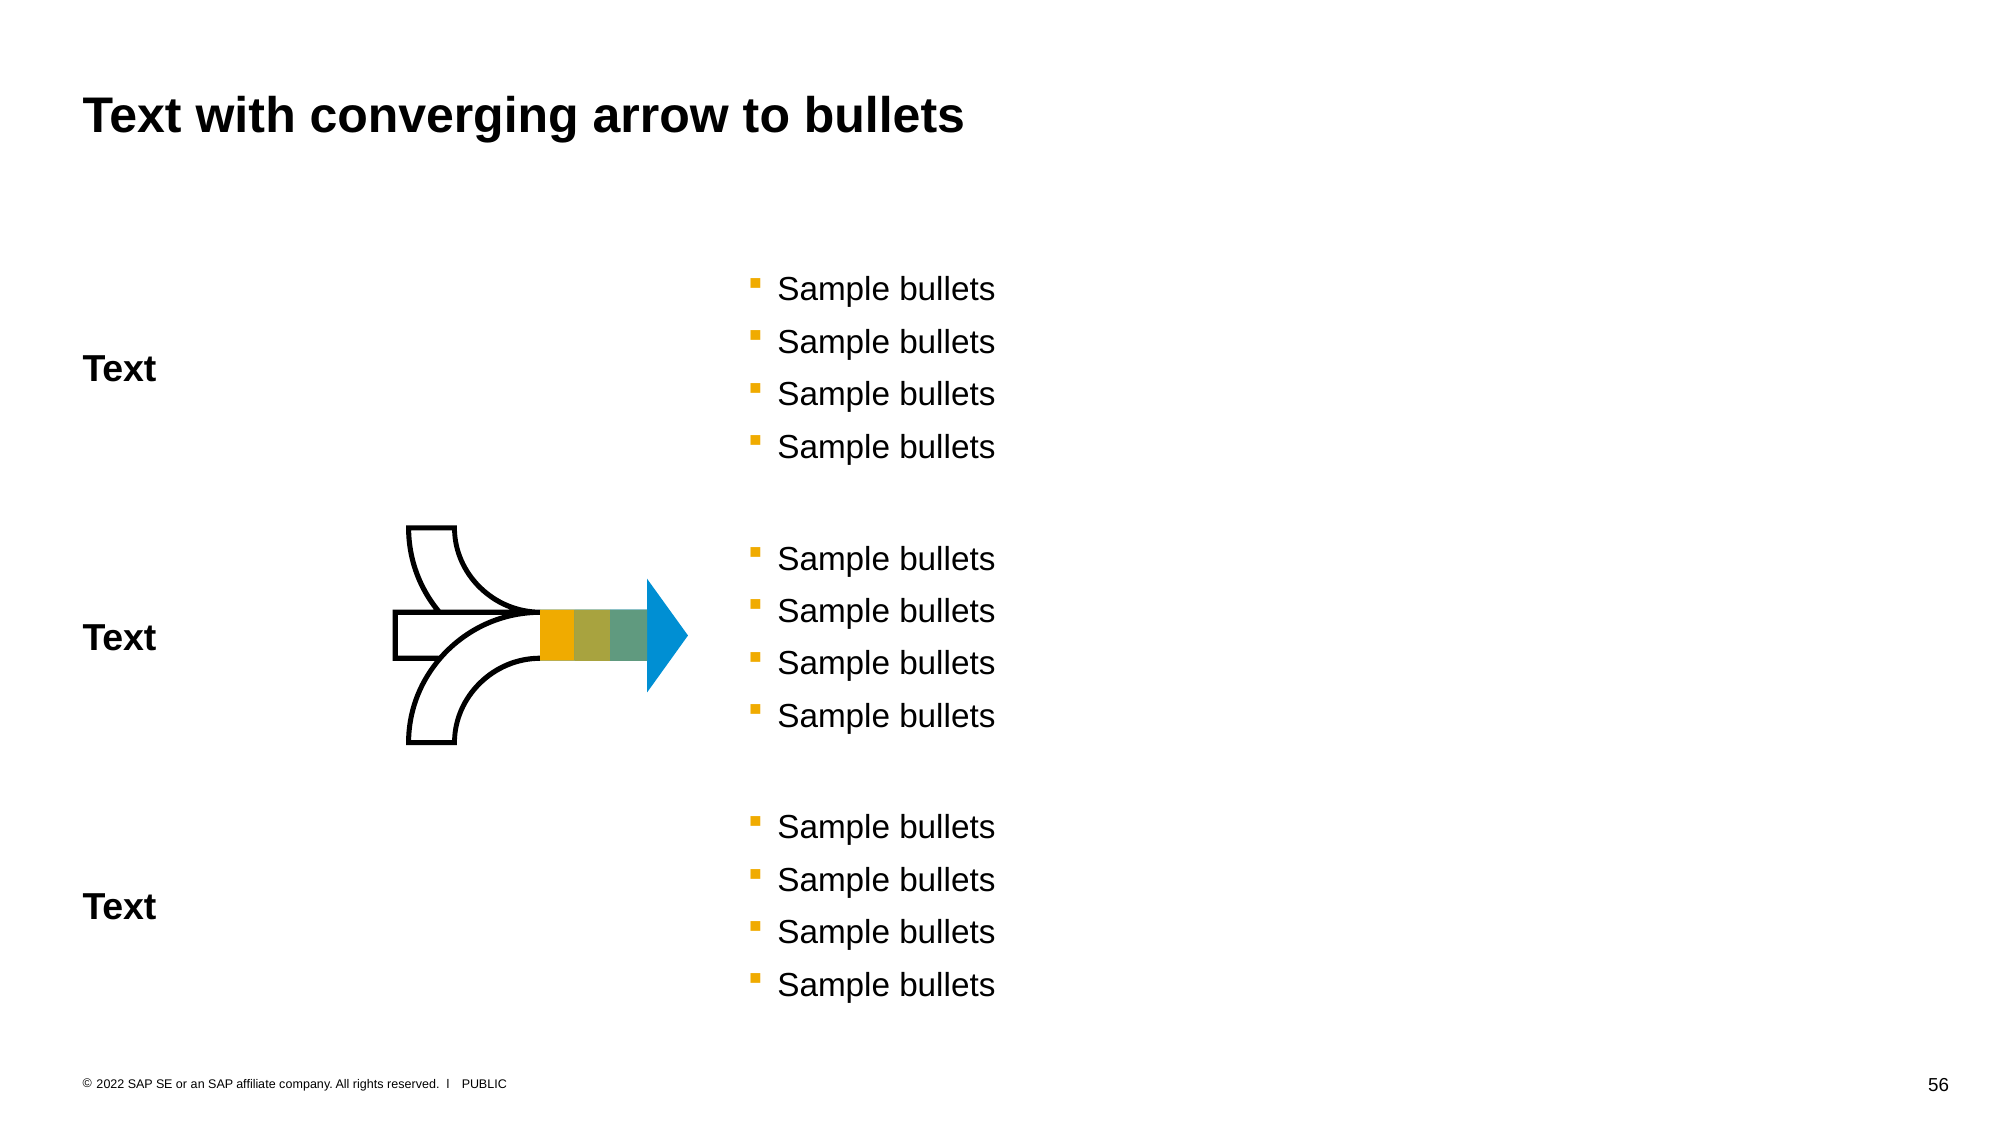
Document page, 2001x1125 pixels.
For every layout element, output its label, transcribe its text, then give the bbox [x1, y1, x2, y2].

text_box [392, 525, 689, 746]
title Text with converging arrow to bullets [82, 82, 1918, 144]
text_box Sample bullets Sample bullets Sample bullets Sample bullets [718, 268, 1916, 464]
text_box Sample bullets Sample bullets Sample bullets Sample bullets [718, 537, 1916, 733]
text_box Sample bullets Sample bullets Sample bullets Sample bullets [718, 806, 1916, 1002]
text_box Text [82, 612, 378, 658]
text_box Text [82, 343, 378, 389]
text_box Text [82, 881, 378, 927]
